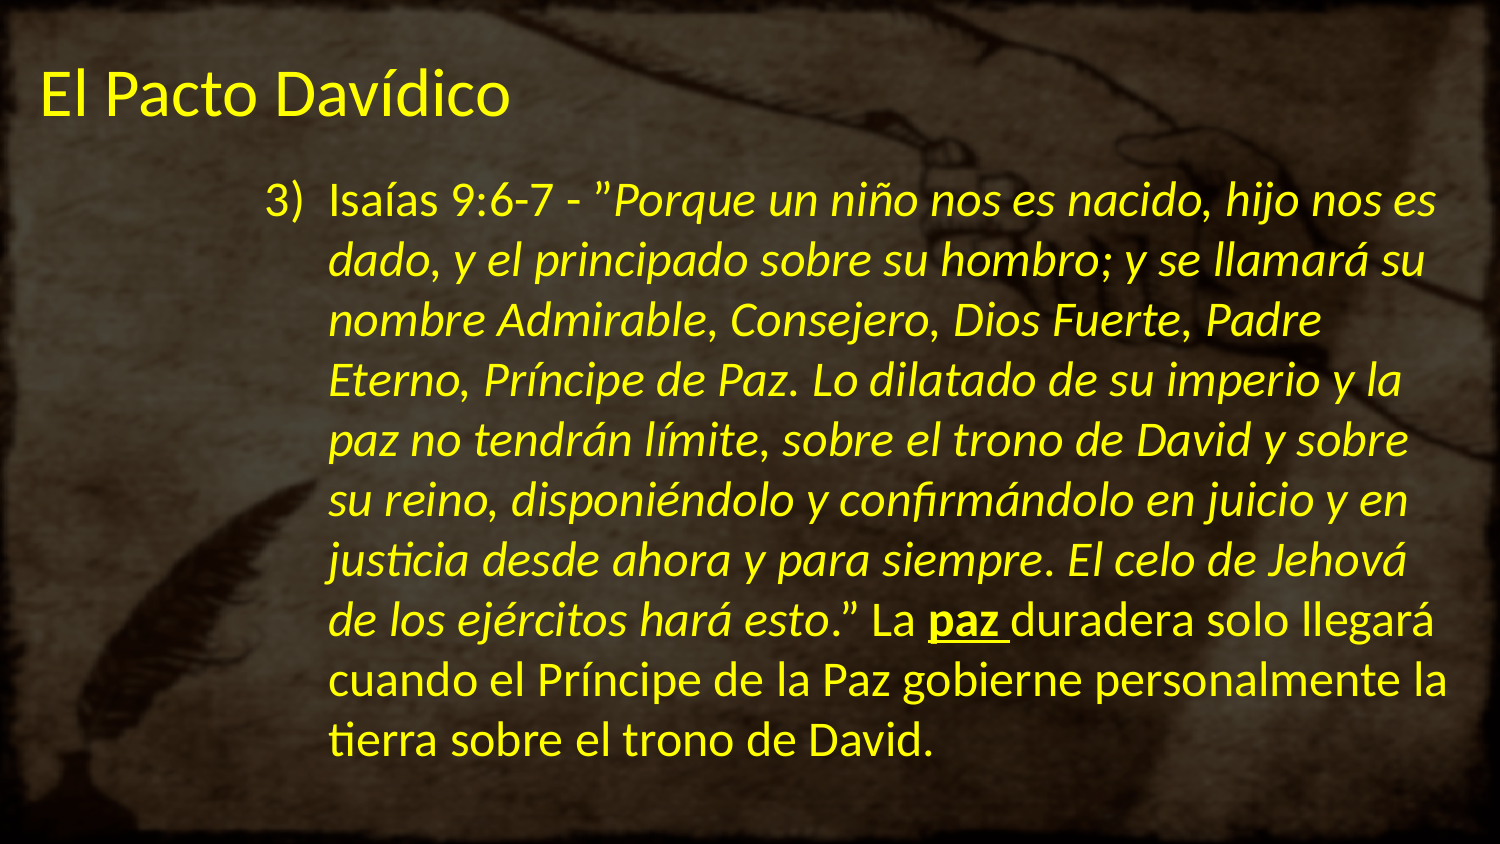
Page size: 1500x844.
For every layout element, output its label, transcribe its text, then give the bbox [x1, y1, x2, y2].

list Isaías 9:6-7 - ”Porque un niño nos es nacido, hijo nos es dado, y el principado sobre su hombro; y se llamará su nombre Admirable, Consejero, Dios Fuerte, Padre Eterno, Príncipe de Paz. Lo dilatado de su imperio y la paz no tendrán límite, sobre el trono de David y sobre su reino, disponiéndolo y confirmándolo en juicio y en justicia desde ahora y para siempre. El celo de Jehová de los ejércitos hará esto.” La paz duradera solo llegará cuando el Príncipe de la Paz gobierne personalmente la tierra sobre el trono de David. [24, 160, 1475, 825]
title El Pacto Davídico [24, 18, 1475, 160]
picture [0, 0, 1500, 844]
